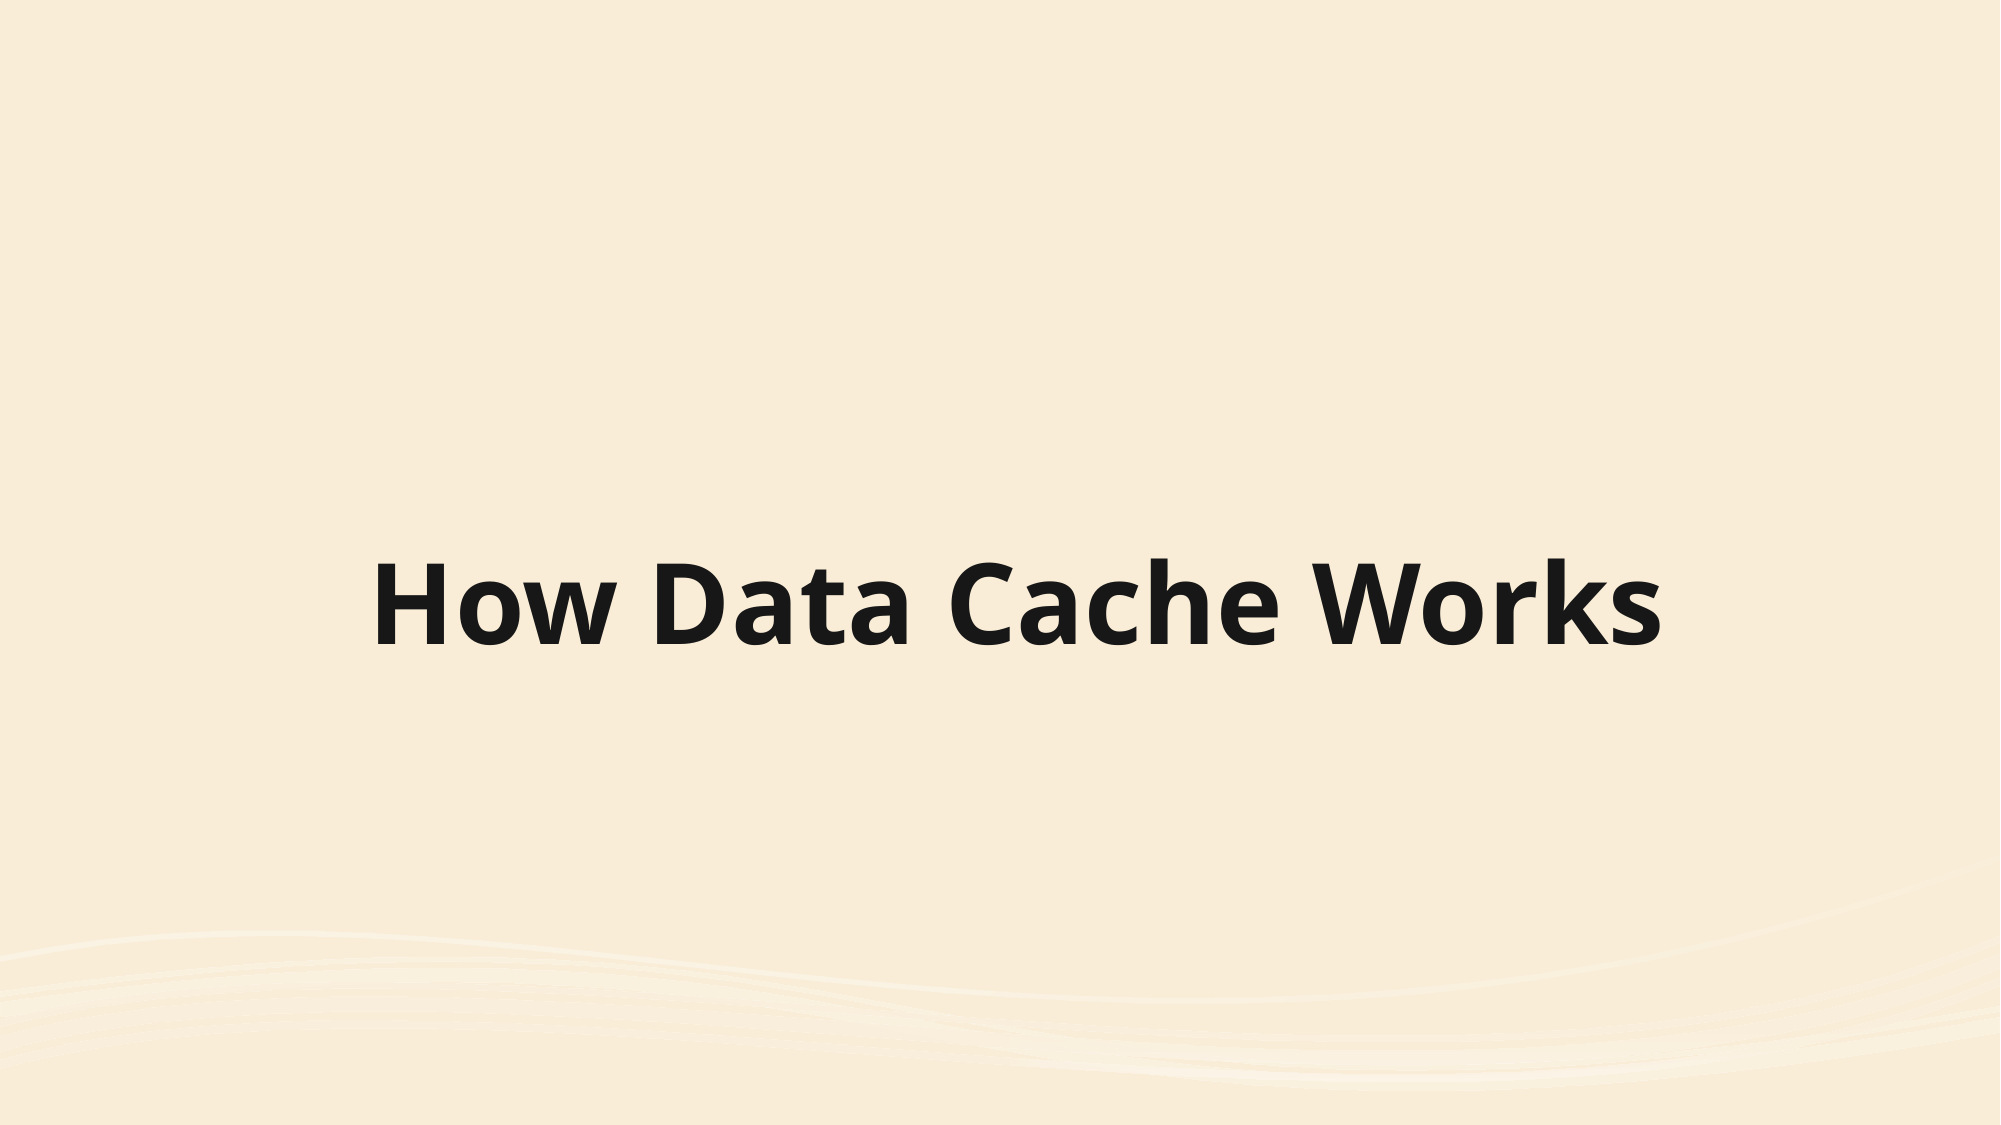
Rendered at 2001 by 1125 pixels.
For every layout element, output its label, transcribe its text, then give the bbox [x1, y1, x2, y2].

title How Data Cache Works [229, 437, 1805, 809]
